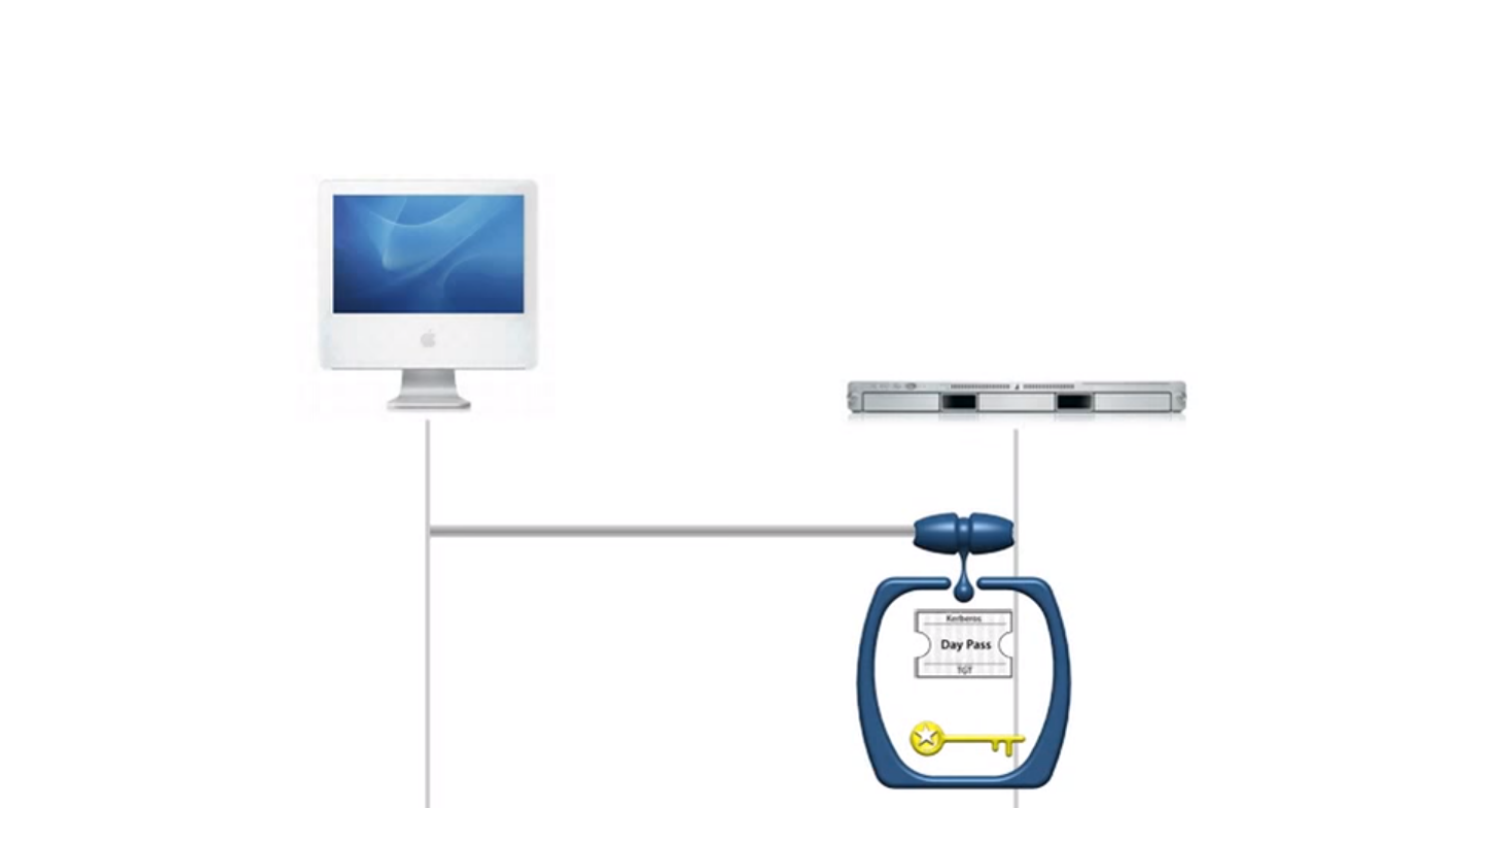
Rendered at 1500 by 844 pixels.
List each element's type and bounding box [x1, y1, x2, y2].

picture [292, 166, 1208, 808]
